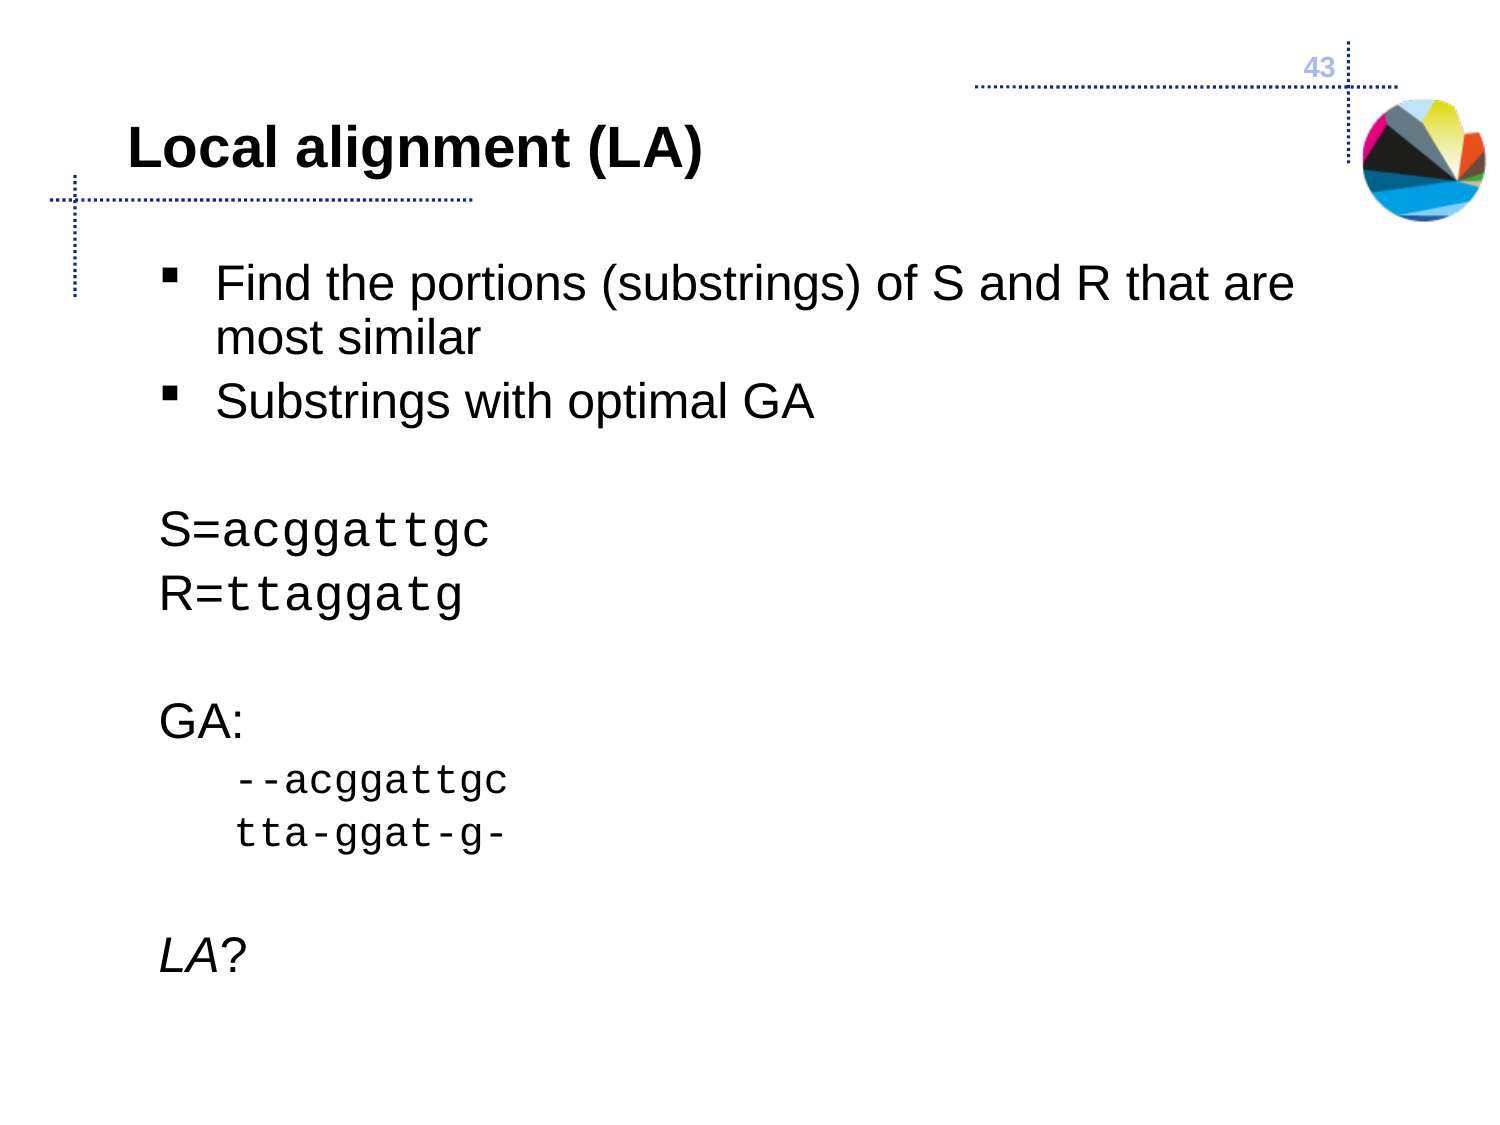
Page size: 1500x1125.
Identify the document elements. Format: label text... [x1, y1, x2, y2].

title Local alignment (LA) [112, 50, 1325, 238]
slide_number 43 [1038, 40, 1352, 116]
list Find the portions (substrings) of S and R that are most similar Substrings with optimal GA S=acggattgc R=ttaggatg GA: --acggattgc tta-ggat-g- LA? [143, 249, 1357, 975]
picture [1362, 99, 1488, 225]
